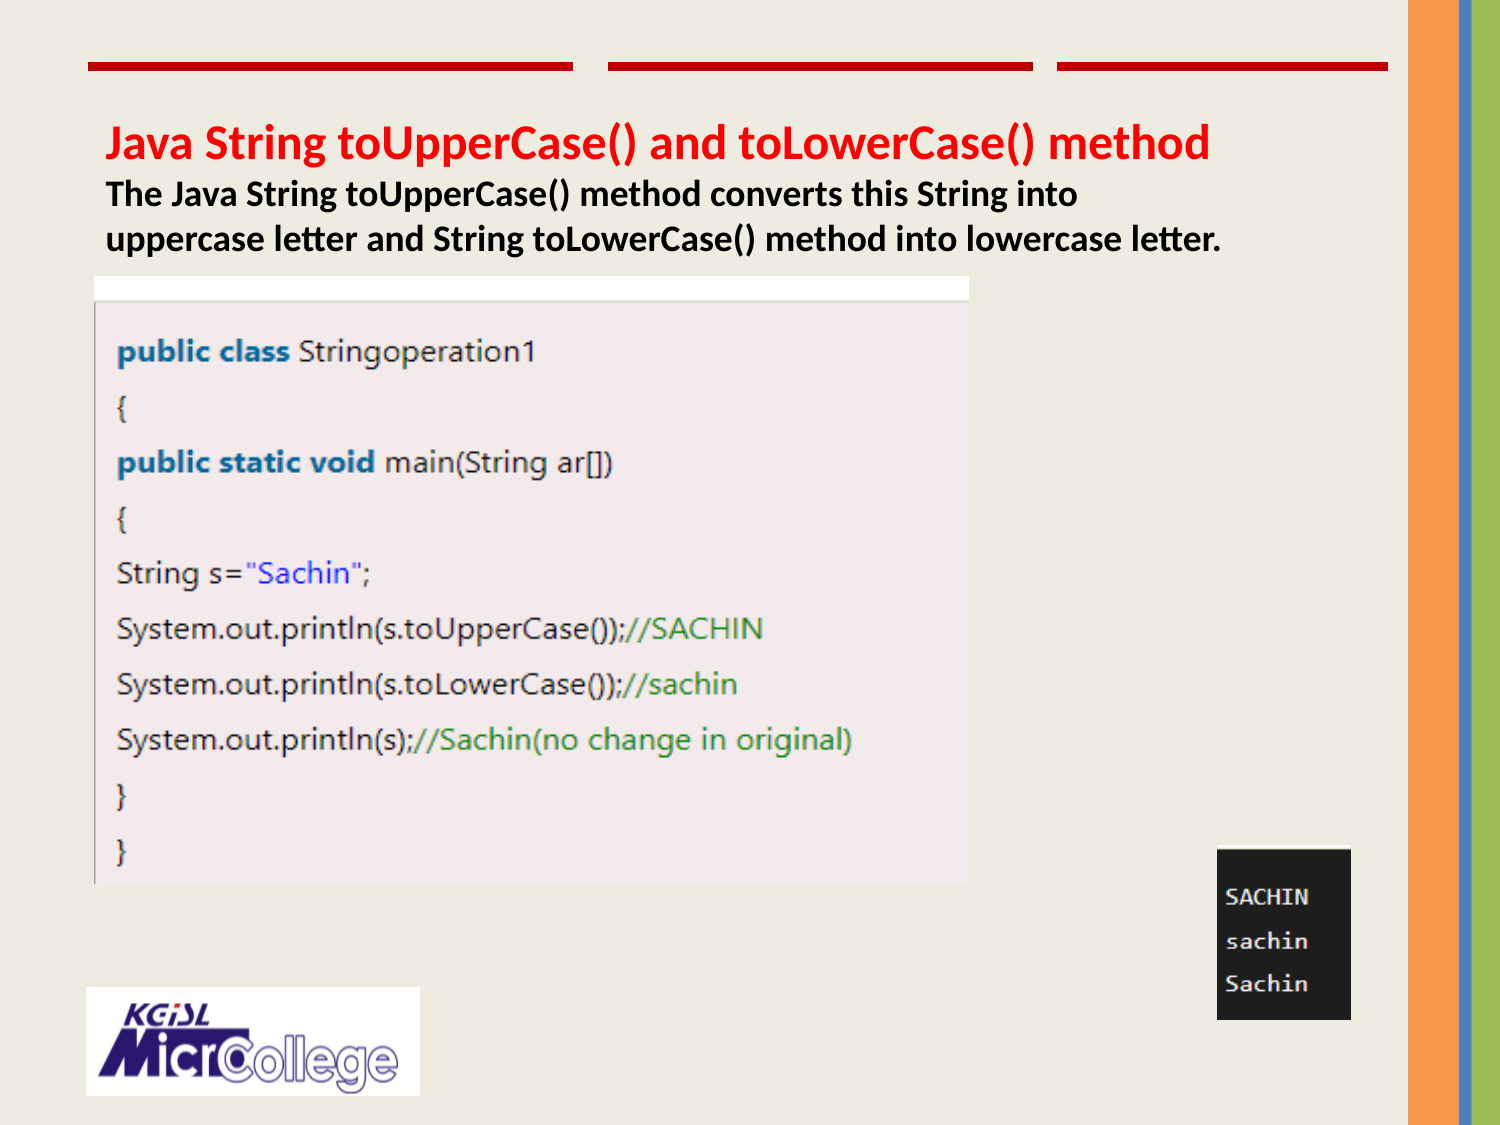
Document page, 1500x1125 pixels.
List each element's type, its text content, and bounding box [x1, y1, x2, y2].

text_box Java String toUpperCase() and toLowerCase() method The Java String toUpperCase() method converts this String into uppercase letter and String toLowerCase() method into lowercase letter. [90, 101, 1258, 267]
picture [1217, 845, 1351, 1020]
picture [94, 276, 969, 884]
picture [86, 987, 420, 1097]
